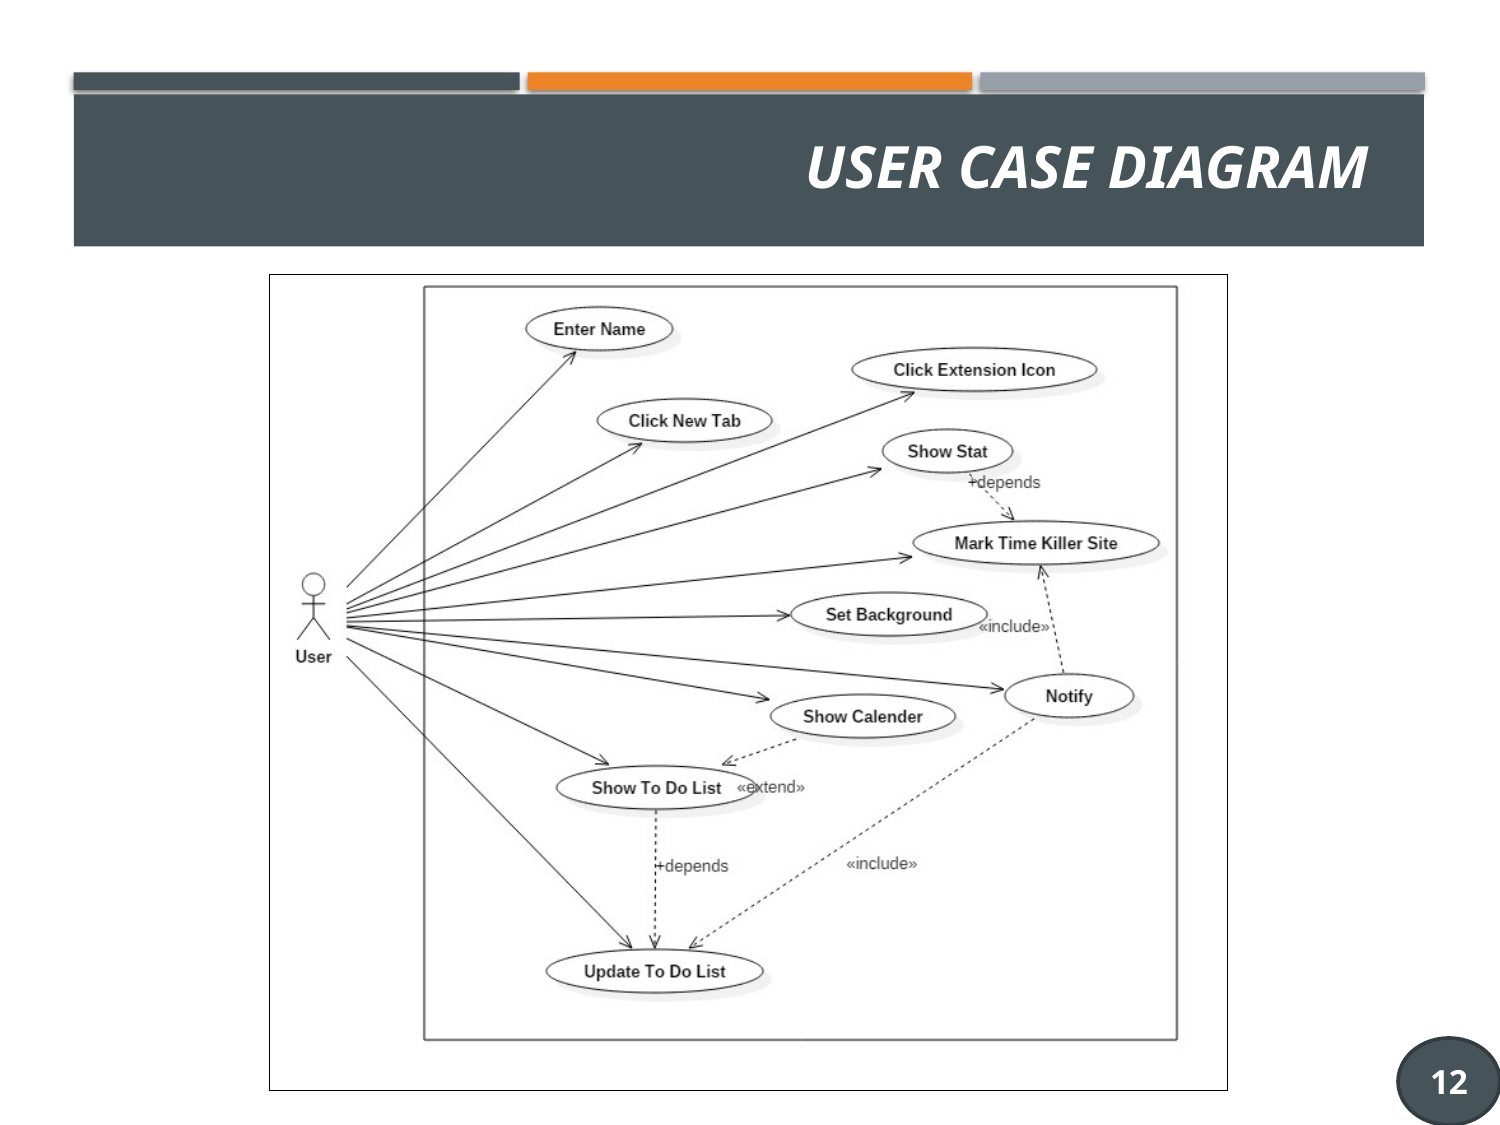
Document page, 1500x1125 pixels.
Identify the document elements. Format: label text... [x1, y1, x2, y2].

text_box User case diagram [99, 122, 1399, 219]
text_box [72, 92, 1426, 248]
picture [269, 274, 1229, 1091]
text_box 12 [1396, 1036, 1500, 1125]
